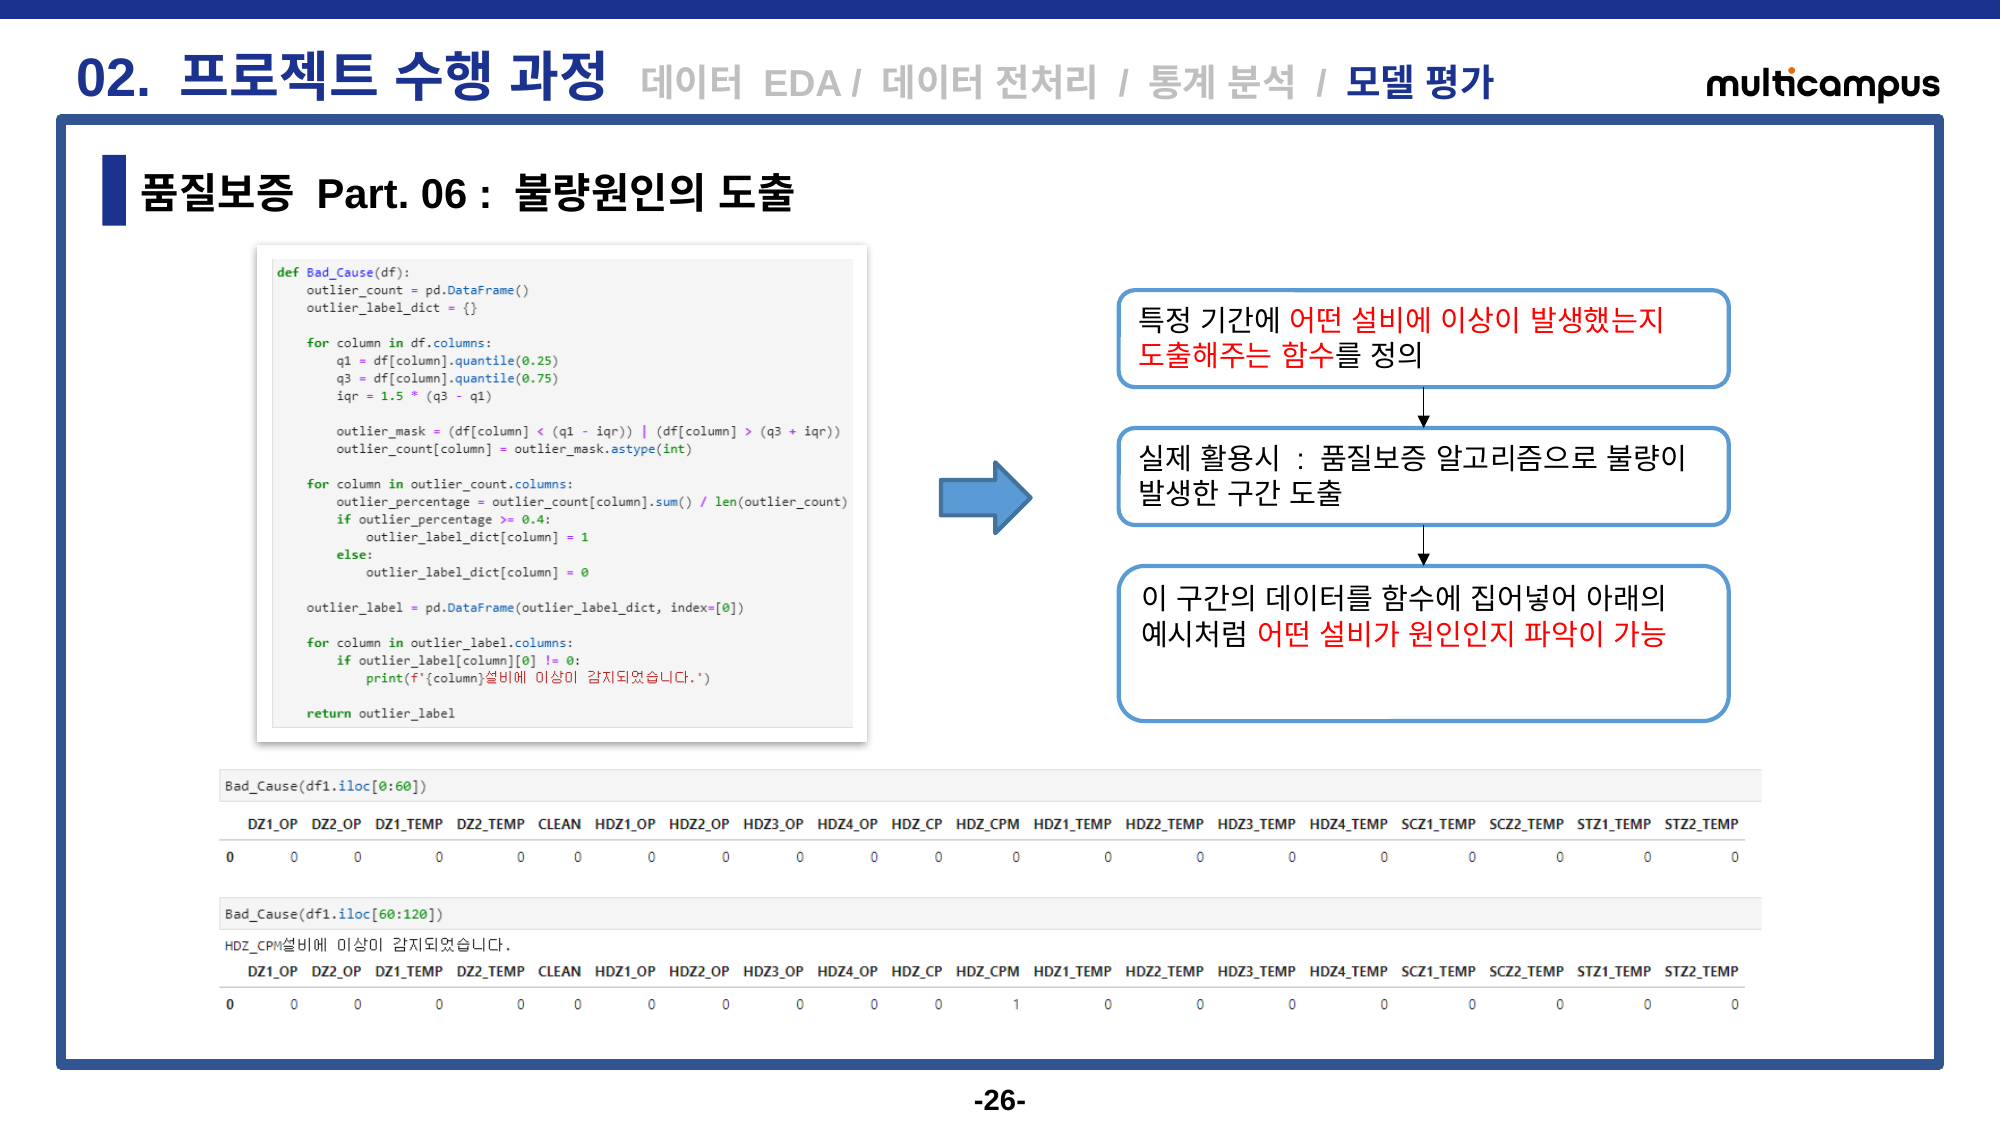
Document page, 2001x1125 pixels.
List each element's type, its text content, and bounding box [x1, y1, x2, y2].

text_box [938, 460, 1033, 536]
text_box 특정 기간에 어떤 설비에 이상이 발생했는지 도출해주는 함수를 정의 [1116, 288, 1731, 390]
text_box [59, 117, 1941, 1067]
picture [213, 768, 1762, 1033]
picture [1707, 66, 1940, 104]
picture [270, 258, 854, 729]
text_box [0, 0, 2000, 21]
text_box 02. 프로젝트 수행 과정 데이터 EDA / 데이터 전처리 / 통계 분석 / 모델 평가 [60, 31, 1940, 117]
text_box 실제 활용시 : 품질보증 알고리즘으로 불량이 발생한 구간 도출 [1116, 425, 1731, 528]
text_box 품질보증 Part. 06 : 불량원인의 도출 [128, 156, 1939, 227]
text_box 이 구간의 데이터를 함수에 집어넣어 아래의 예시처럼 어떤 설비가 원인인지 파악이 가능 [1116, 563, 1731, 724]
text_box [100, 153, 128, 228]
